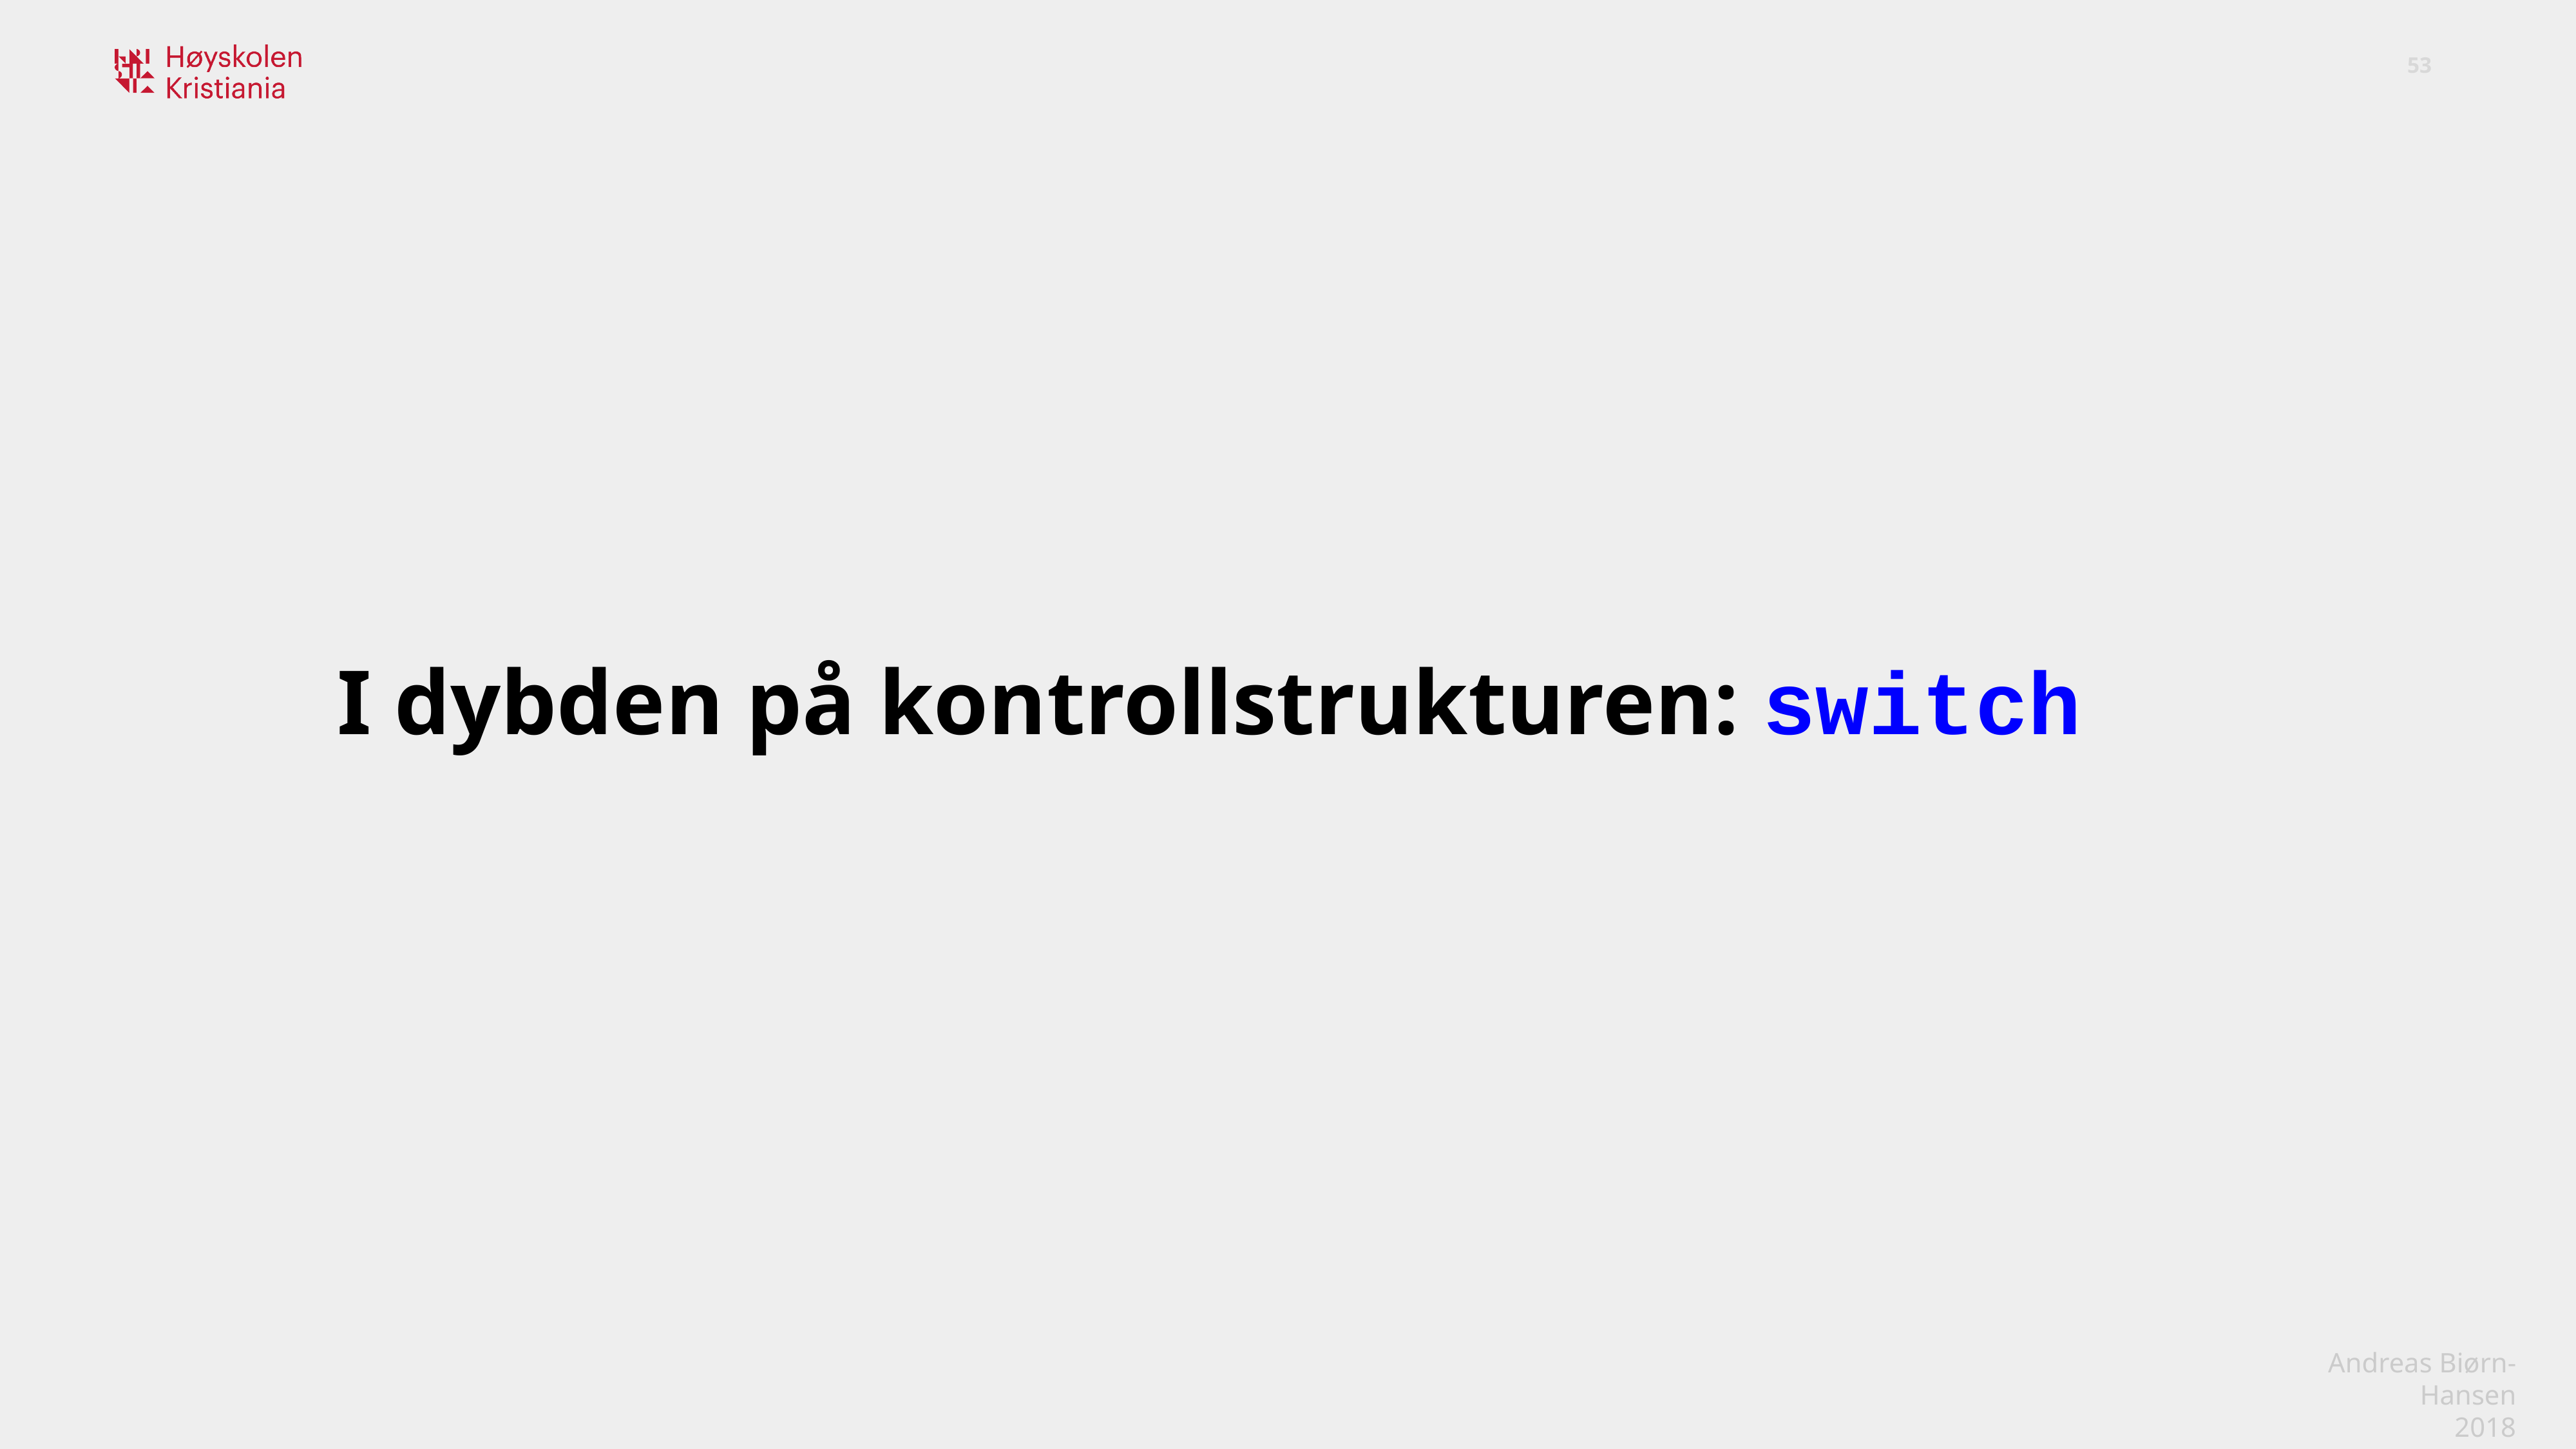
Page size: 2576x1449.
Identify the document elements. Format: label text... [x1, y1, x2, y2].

text_box I dybden på kontrollstrukturen: switch [327, 641, 2576, 825]
picture [115, 49, 157, 95]
picture [160, 35, 314, 135]
